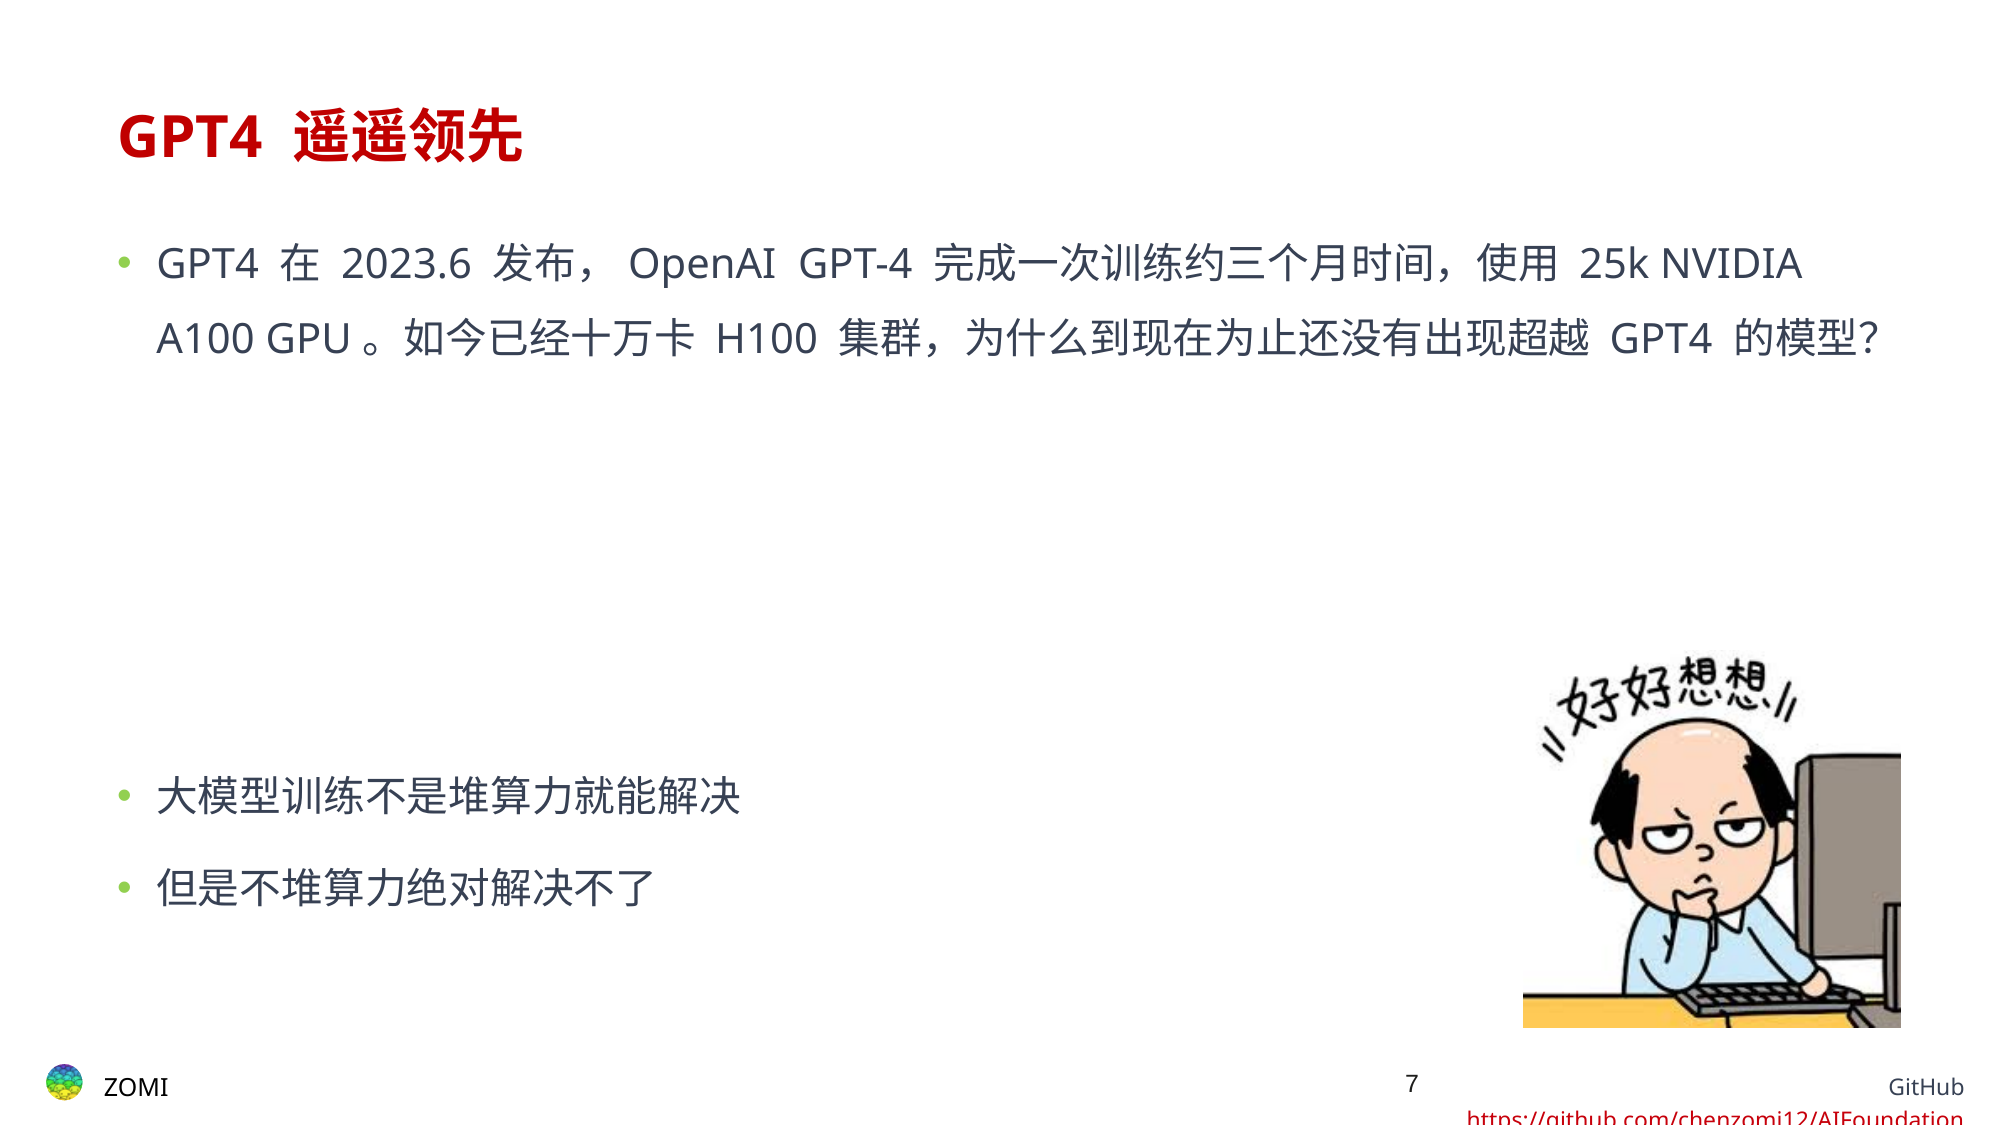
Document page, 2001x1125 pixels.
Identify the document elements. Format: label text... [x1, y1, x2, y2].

picture [1523, 649, 1902, 1028]
picture [47, 1065, 82, 1100]
title GPT4 遥遥领先 [102, 85, 1901, 183]
list GPT4 在 2023.6 发布，OpenAI GPT-4 完成一次训练约三个月时间，使用 25k NVIDIA A100 GPU。如今已经十万卡 H100 集群，为什么到现在为止还没有出现超越 GPT4 的模型？ 大模型训练不是堆算力就能解决 但是不堆算力绝对解决不了 [102, 204, 1901, 1043]
